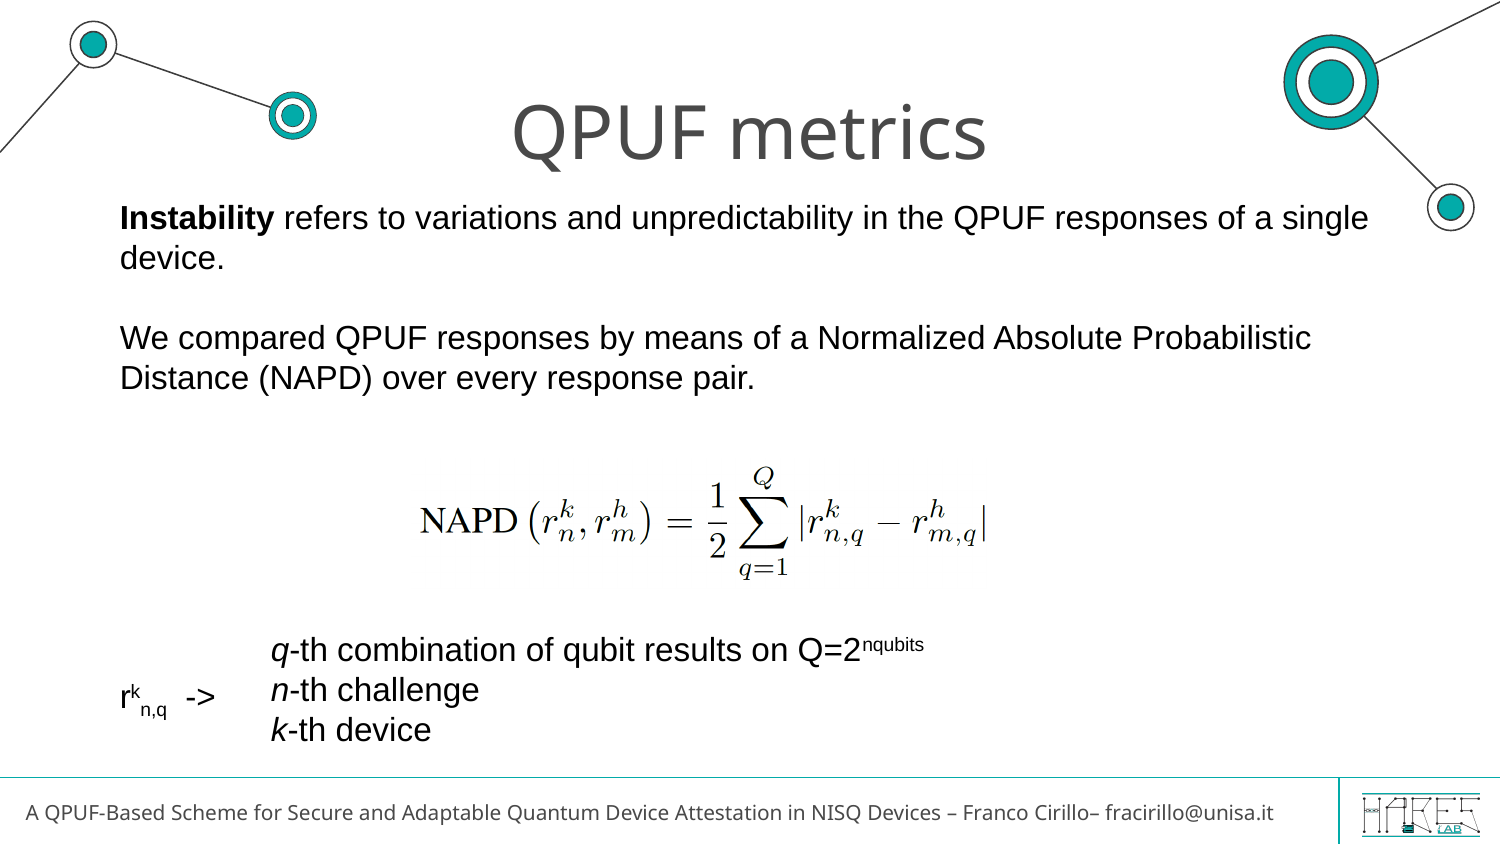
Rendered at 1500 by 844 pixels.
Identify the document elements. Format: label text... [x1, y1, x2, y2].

text_box Instability refers to variations and unpredictability in the QPUF responses of a single device. We compared QPUF responses by means of a Normalized Absolute Probabilistic Distance (NAPD) over every response pair. rkn,q -> [104, 188, 1454, 728]
text_box A QPUF-Based Scheme for Secure and Adaptable Quantum Device Attestation in NISQ Devices – Franco Cirillo– fracirillo@unisa.it [10, 792, 1316, 834]
picture [411, 458, 987, 590]
picture [1362, 793, 1480, 837]
title QPUF metrics [243, 70, 1257, 168]
text_box q-th combination of qubit results on Q=2nqubits n-th challenge k-th device [256, 620, 1071, 785]
